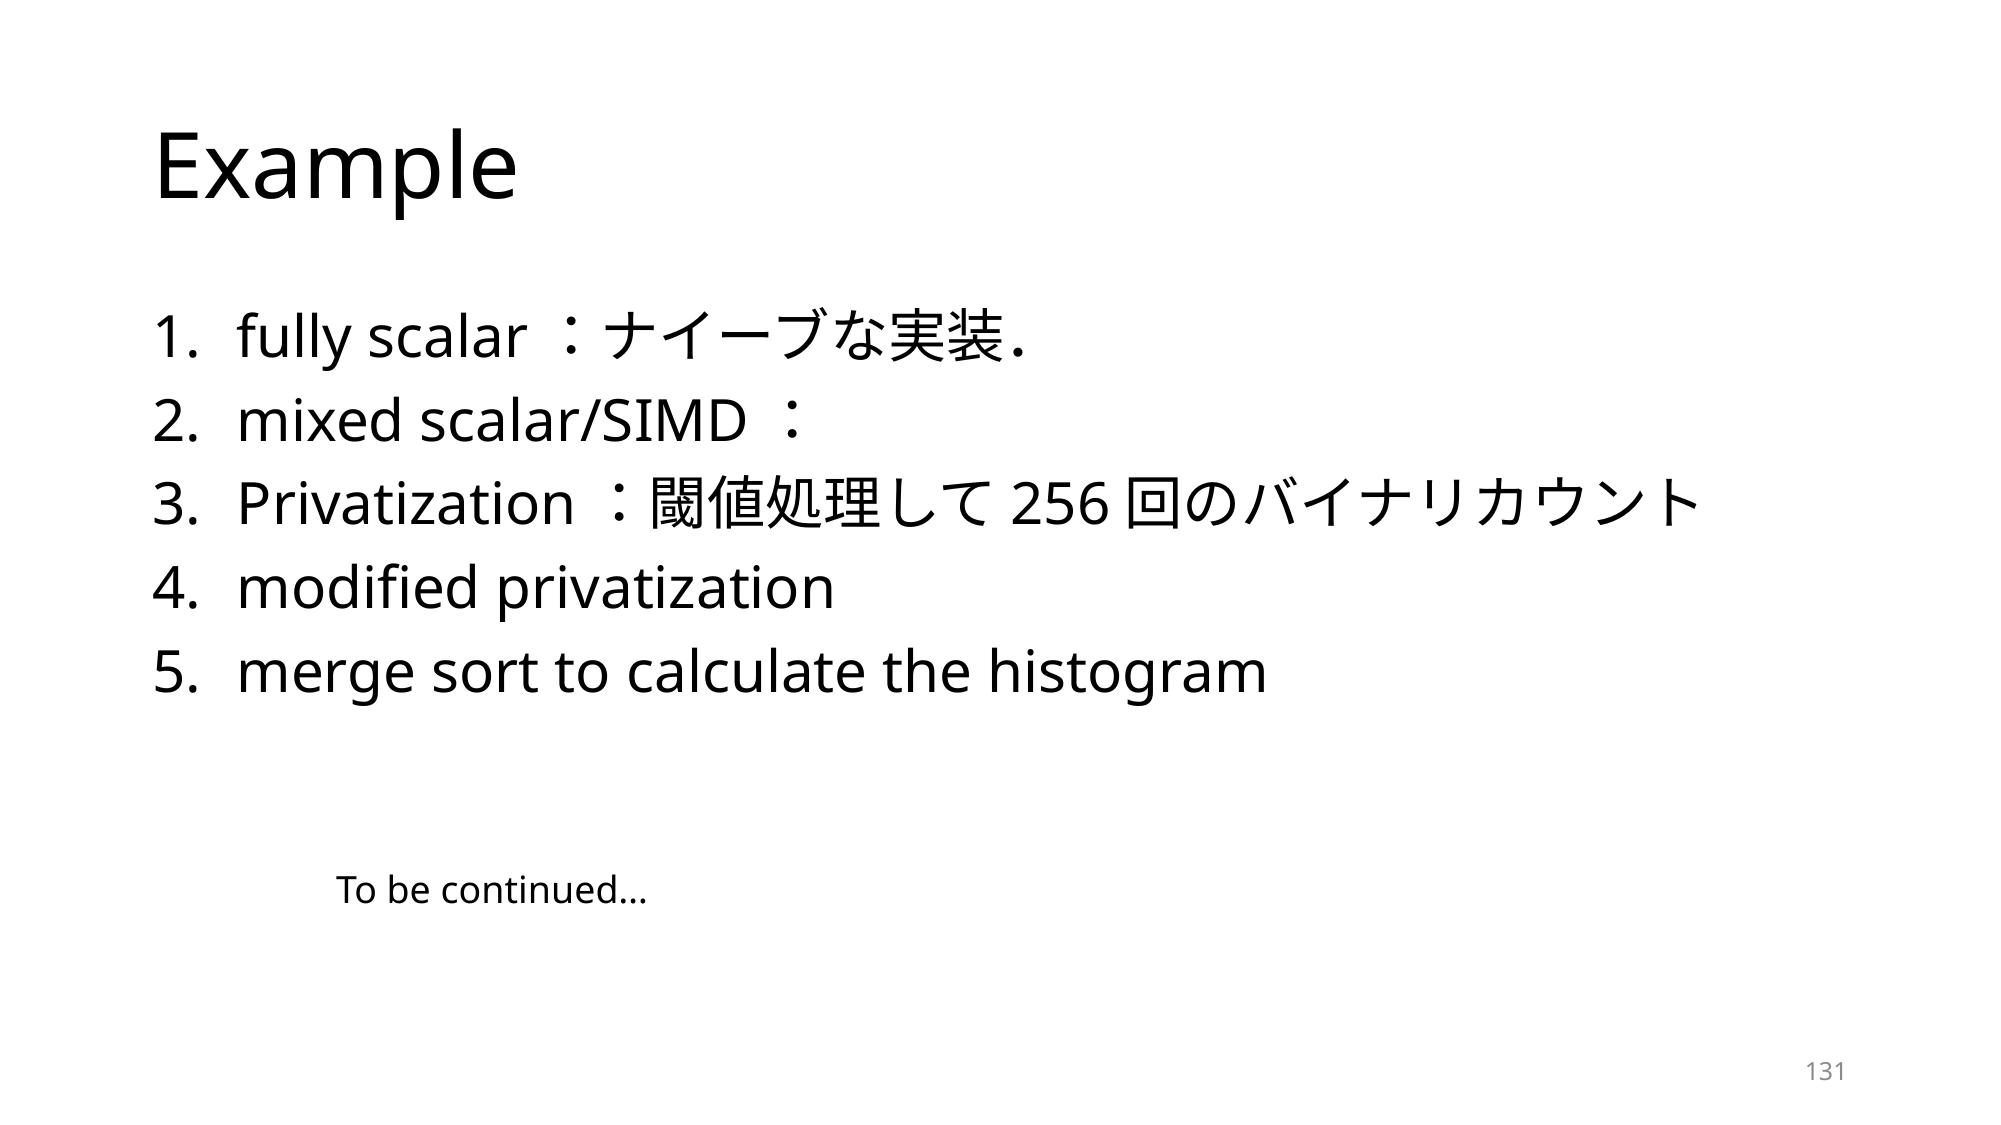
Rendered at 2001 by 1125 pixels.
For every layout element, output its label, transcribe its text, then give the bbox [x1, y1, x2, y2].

title Example [137, 59, 1863, 278]
list fully scalar：ナイーブな実装． mixed scalar/SIMD： Privatization：閾値処理して256回のバイナリカウント modified privatization merge sort to calculate the histogram [137, 299, 1863, 1014]
text_box To be continued… [321, 858, 664, 918]
slide_number 131 [1412, 1042, 1863, 1103]
